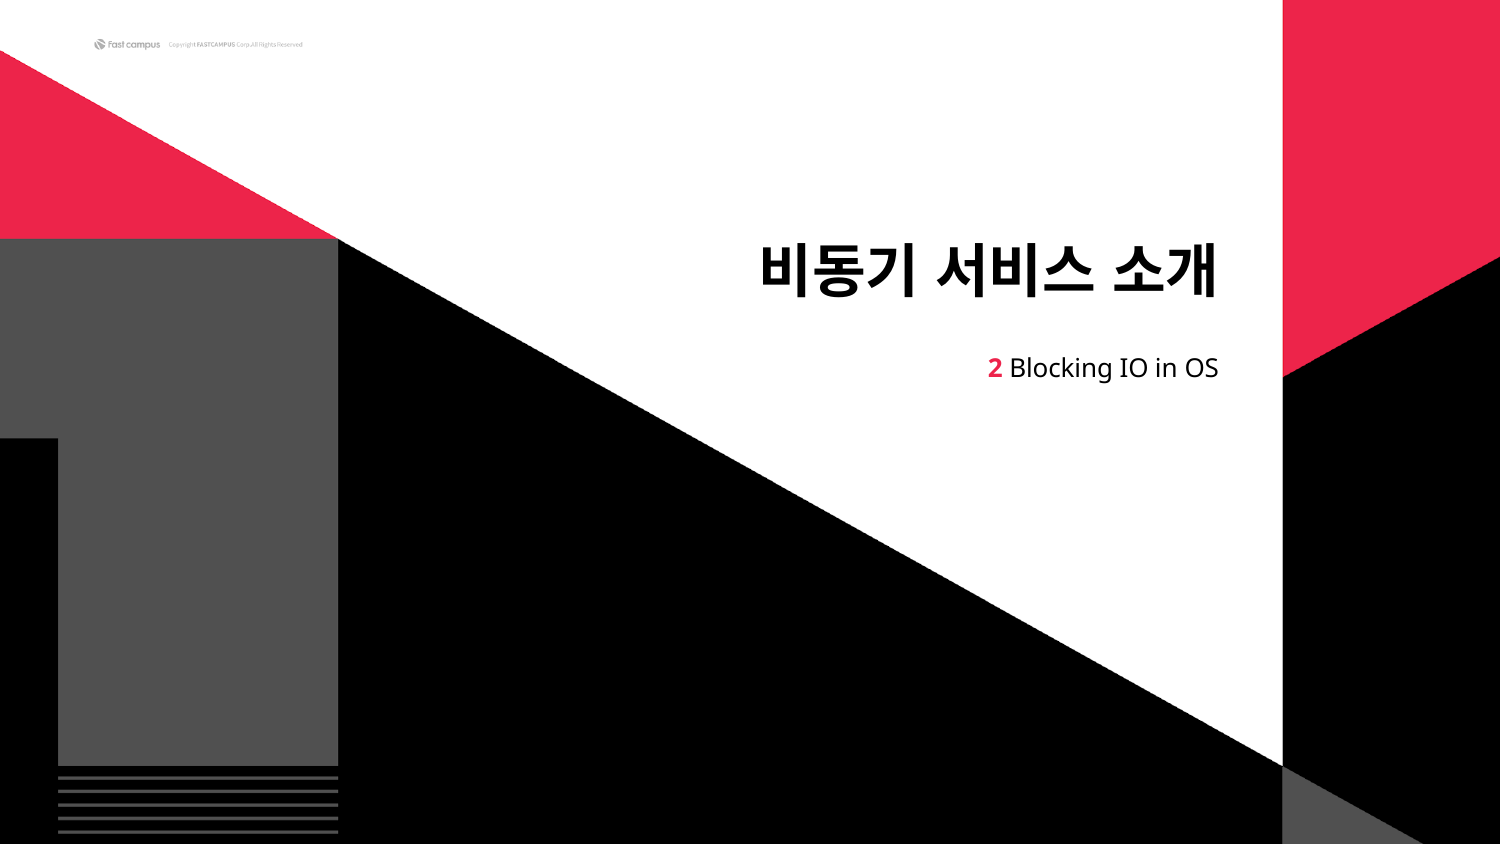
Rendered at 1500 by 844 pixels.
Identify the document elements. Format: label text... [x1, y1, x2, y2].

title 비동기 서비스 소개 [108, 222, 1234, 326]
picture [0, 0, 1500, 844]
subtitle 2 Blocking IO in OS [108, 328, 1234, 391]
